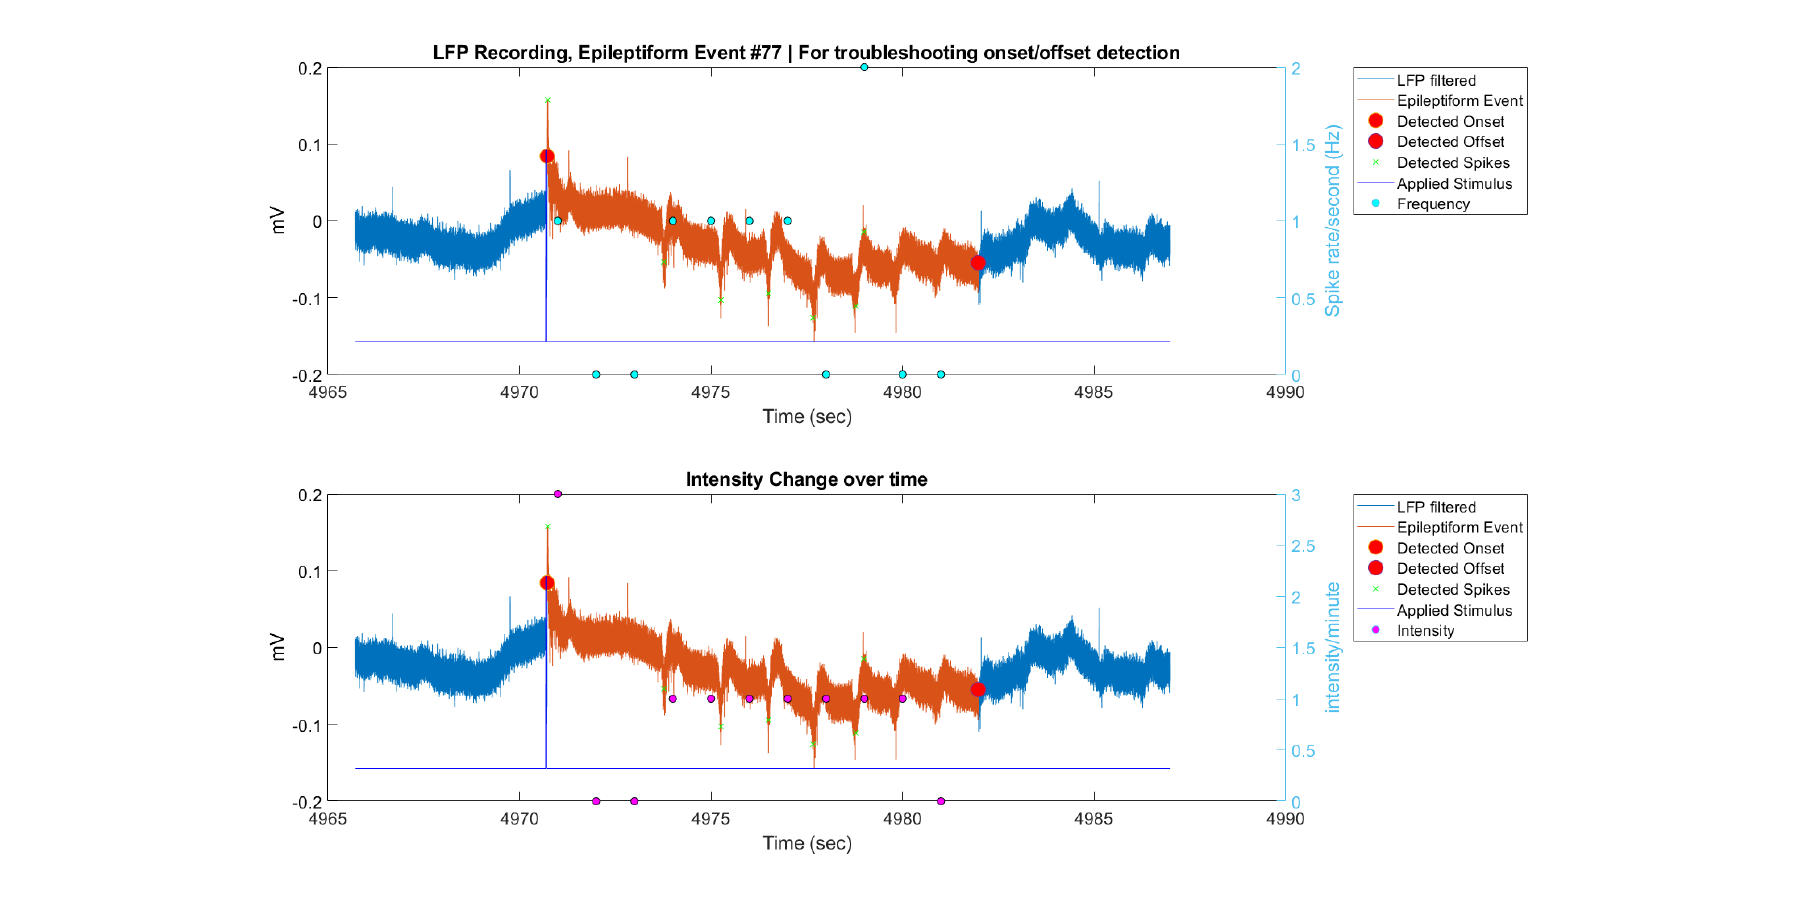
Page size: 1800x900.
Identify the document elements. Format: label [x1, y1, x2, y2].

picture [126, 0, 1674, 900]
